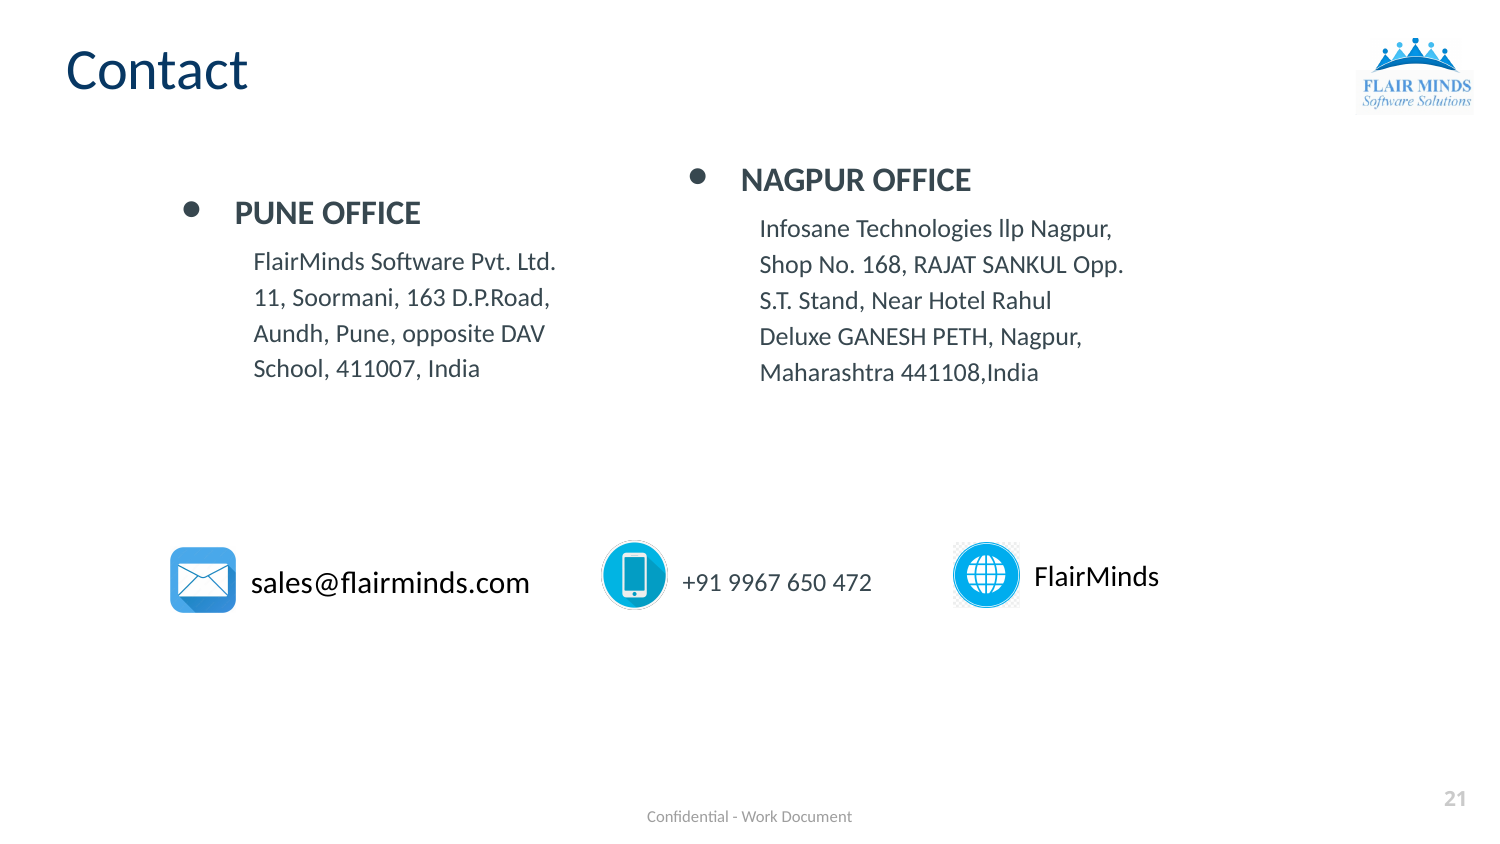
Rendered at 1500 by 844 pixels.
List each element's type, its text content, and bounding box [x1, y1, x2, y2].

picture [968, 566, 975, 573]
picture [953, 541, 983, 566]
picture [953, 584, 983, 609]
picture [997, 576, 1005, 583]
text_box FlairMinds [1022, 542, 1269, 608]
picture [997, 566, 1005, 573]
text_box Contact [51, 16, 1101, 117]
picture [1355, 38, 1474, 115]
text_box sales@flairminds.com [237, 546, 588, 615]
picture [977, 576, 985, 583]
picture [990, 541, 1020, 565]
picture [988, 566, 995, 573]
picture [968, 576, 975, 583]
picture [169, 546, 237, 613]
text_box NAGPUR OFFICE Infosane Technologies llp Nagpur, Shop No. 168, RAJAT SANKUL Opp. S.T. Stand, Near Hotel Rahul Deluxe GANESH PETH, Nagpur, Maharashtra 441108,India [650, 133, 1143, 402]
picture [990, 585, 1020, 609]
picture [977, 566, 985, 573]
picture [979, 556, 985, 563]
text_box +91 9967 650 472 [671, 550, 949, 612]
list PUNE OFFICE FlairMinds Software Pvt. Ltd. 11, Soormani, 163 D.P.Road, Aundh, Pune, opposite DAV School, 411007, India [144, 167, 588, 746]
picture [601, 540, 668, 610]
slide_number 21 [1392, 767, 1483, 833]
picture [988, 576, 995, 583]
text_box Confidential - Work Document [602, 795, 897, 836]
